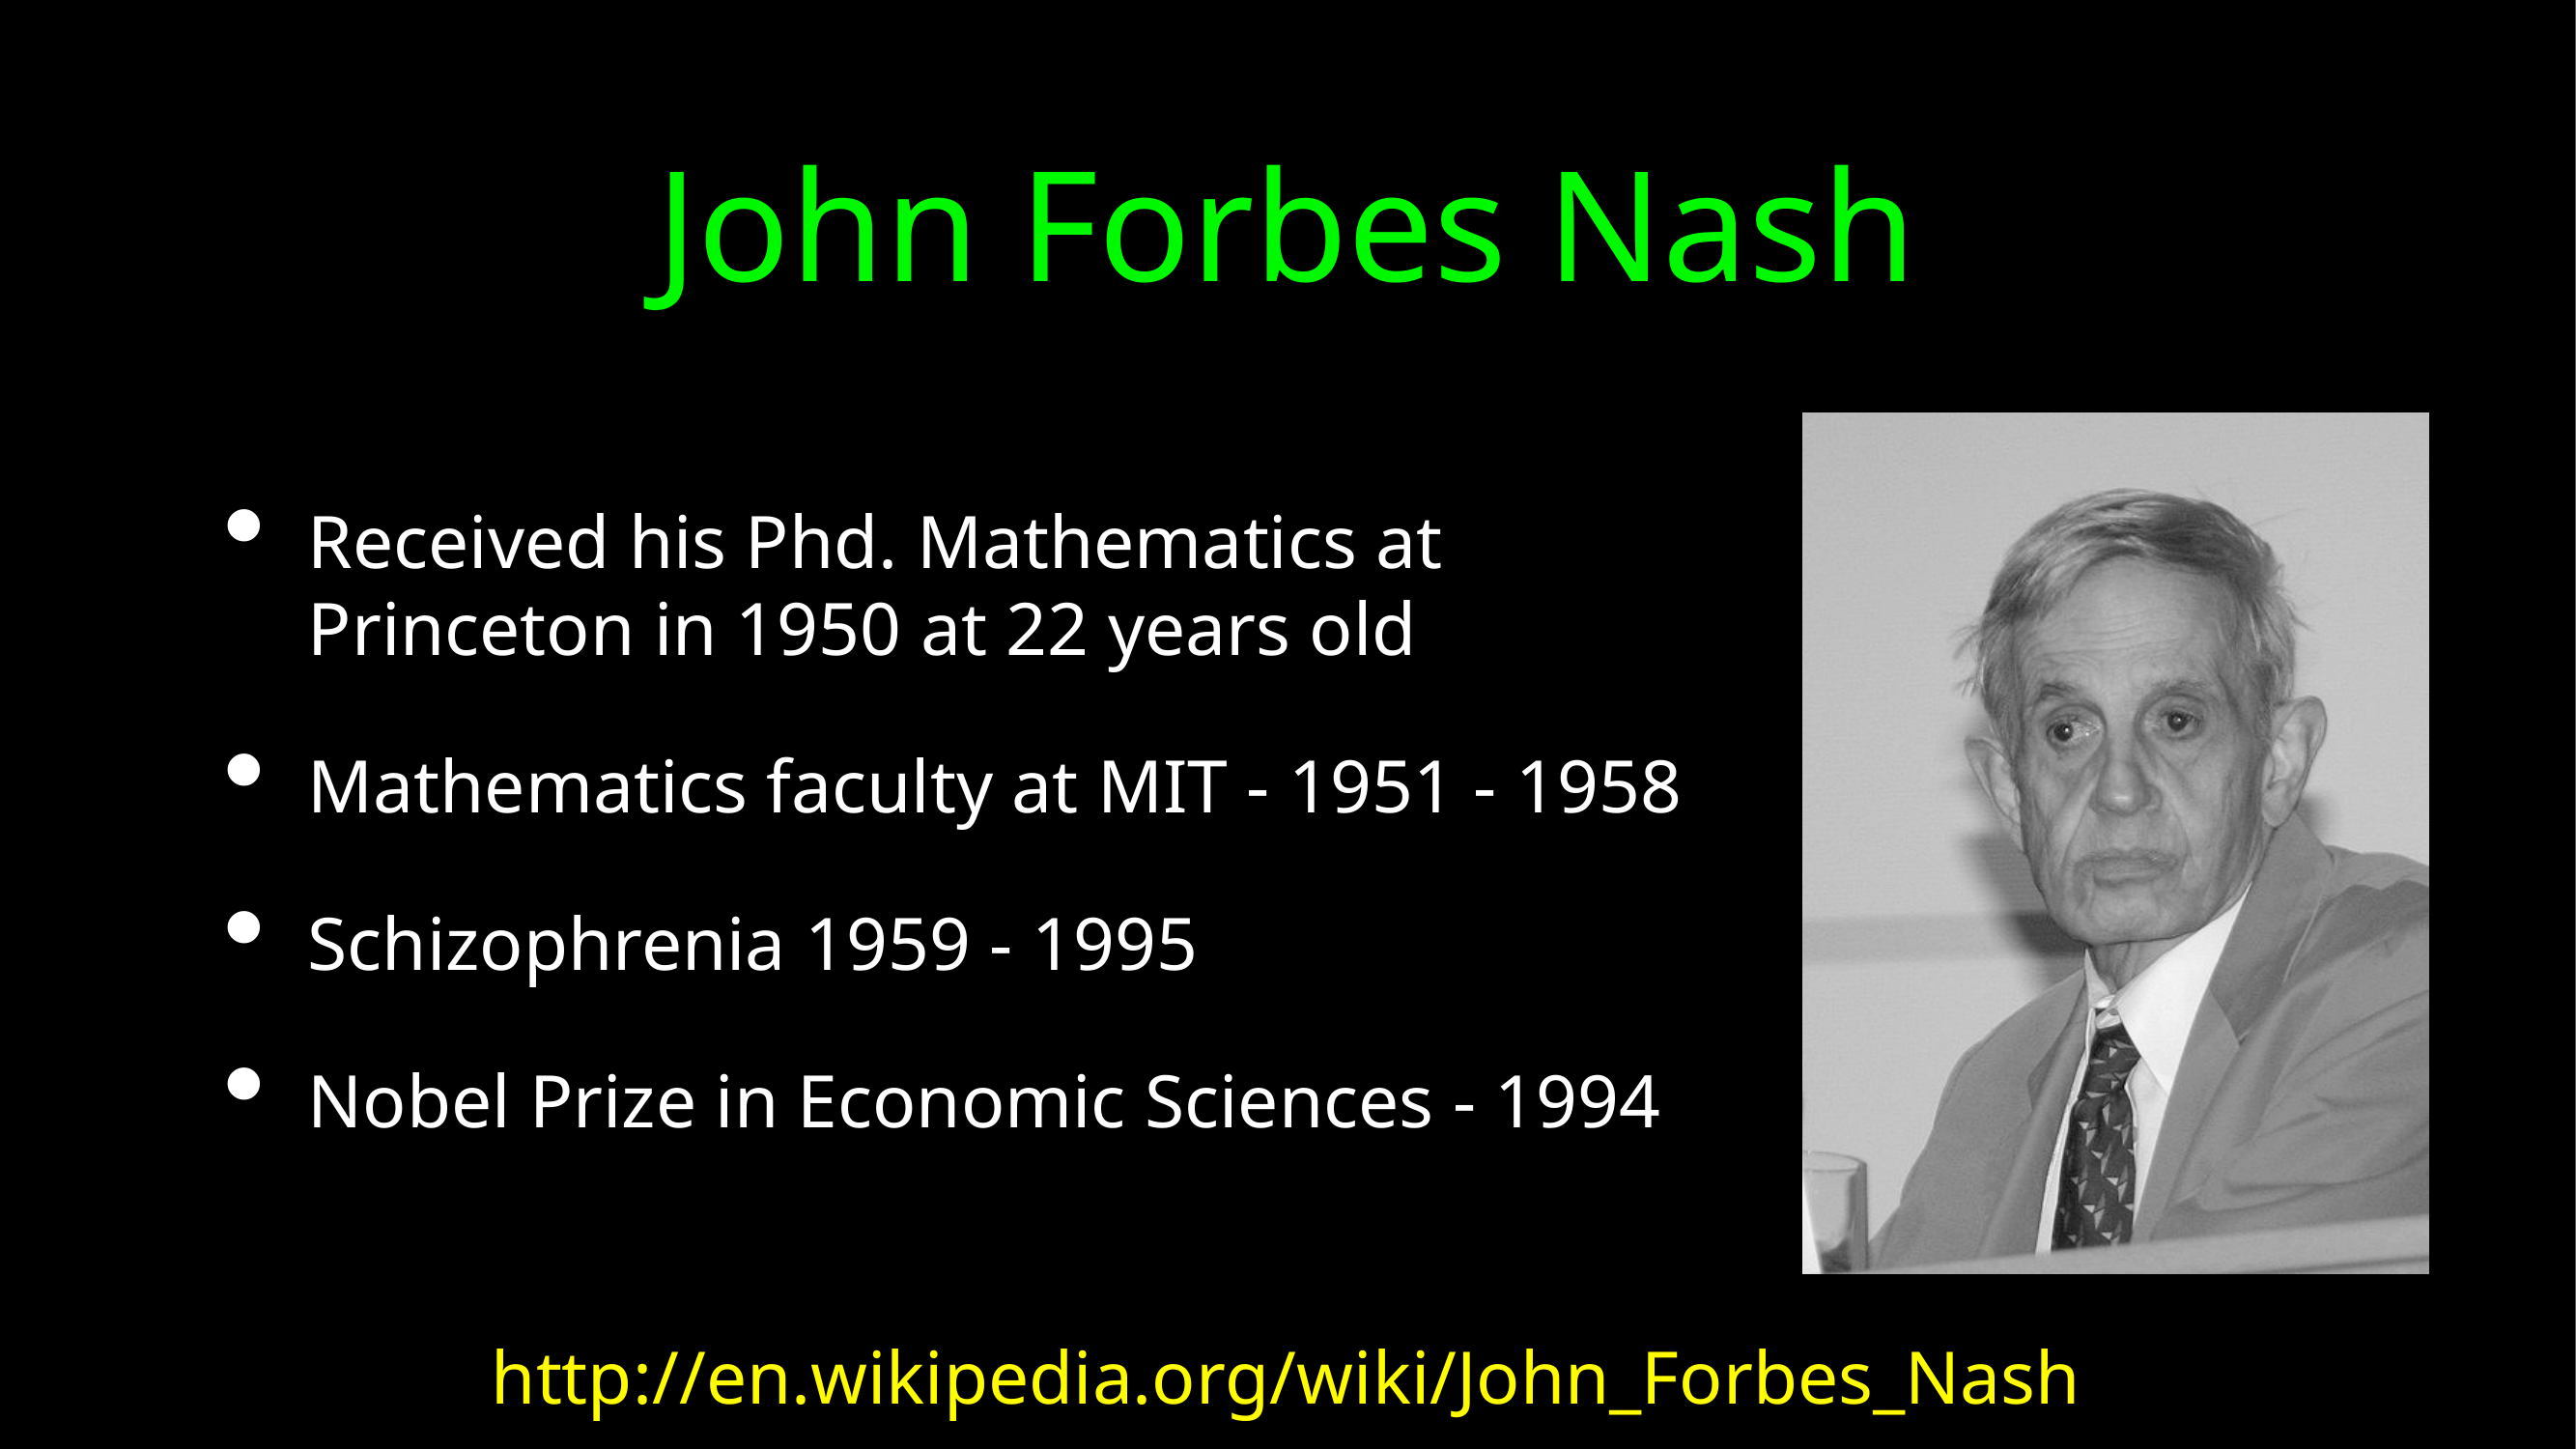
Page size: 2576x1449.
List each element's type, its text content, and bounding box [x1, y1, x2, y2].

title John Forbes Nash [183, 38, 2392, 404]
text_box http://en.wikipedia.org/wiki/John_Forbes_Nash [483, 1323, 2090, 1428]
list Received his Phd. Mathematics at Princeton in 1950 at 22 years old Mathematics faculty at MIT - 1951 - 1958 Schizophrenia 1959 - 1995 Nobel Prize in Economic Sciences - 1994 [183, 412, 1706, 1227]
picture [1802, 412, 2429, 1274]
